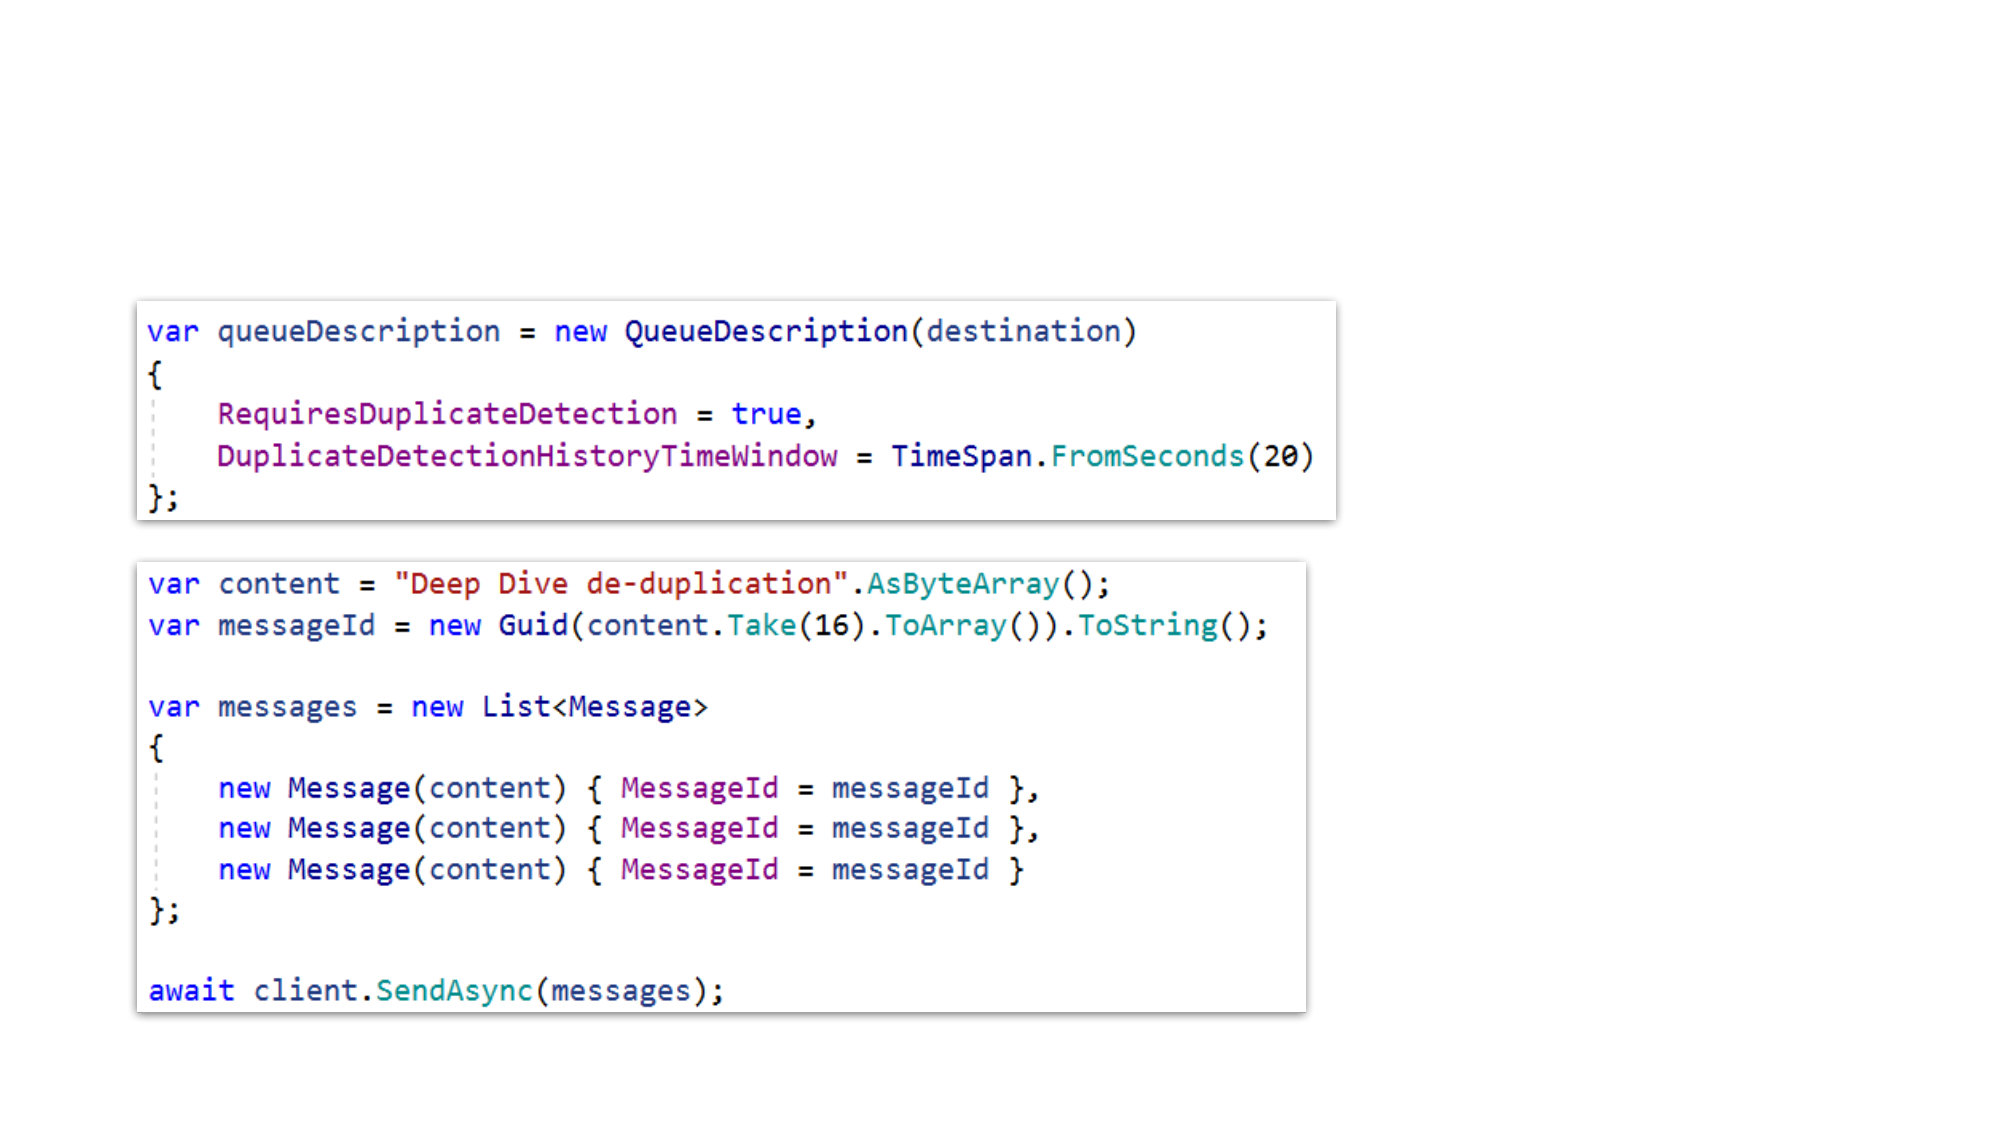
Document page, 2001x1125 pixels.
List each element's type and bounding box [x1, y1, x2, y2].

picture [137, 301, 1336, 520]
picture [137, 562, 1306, 1012]
